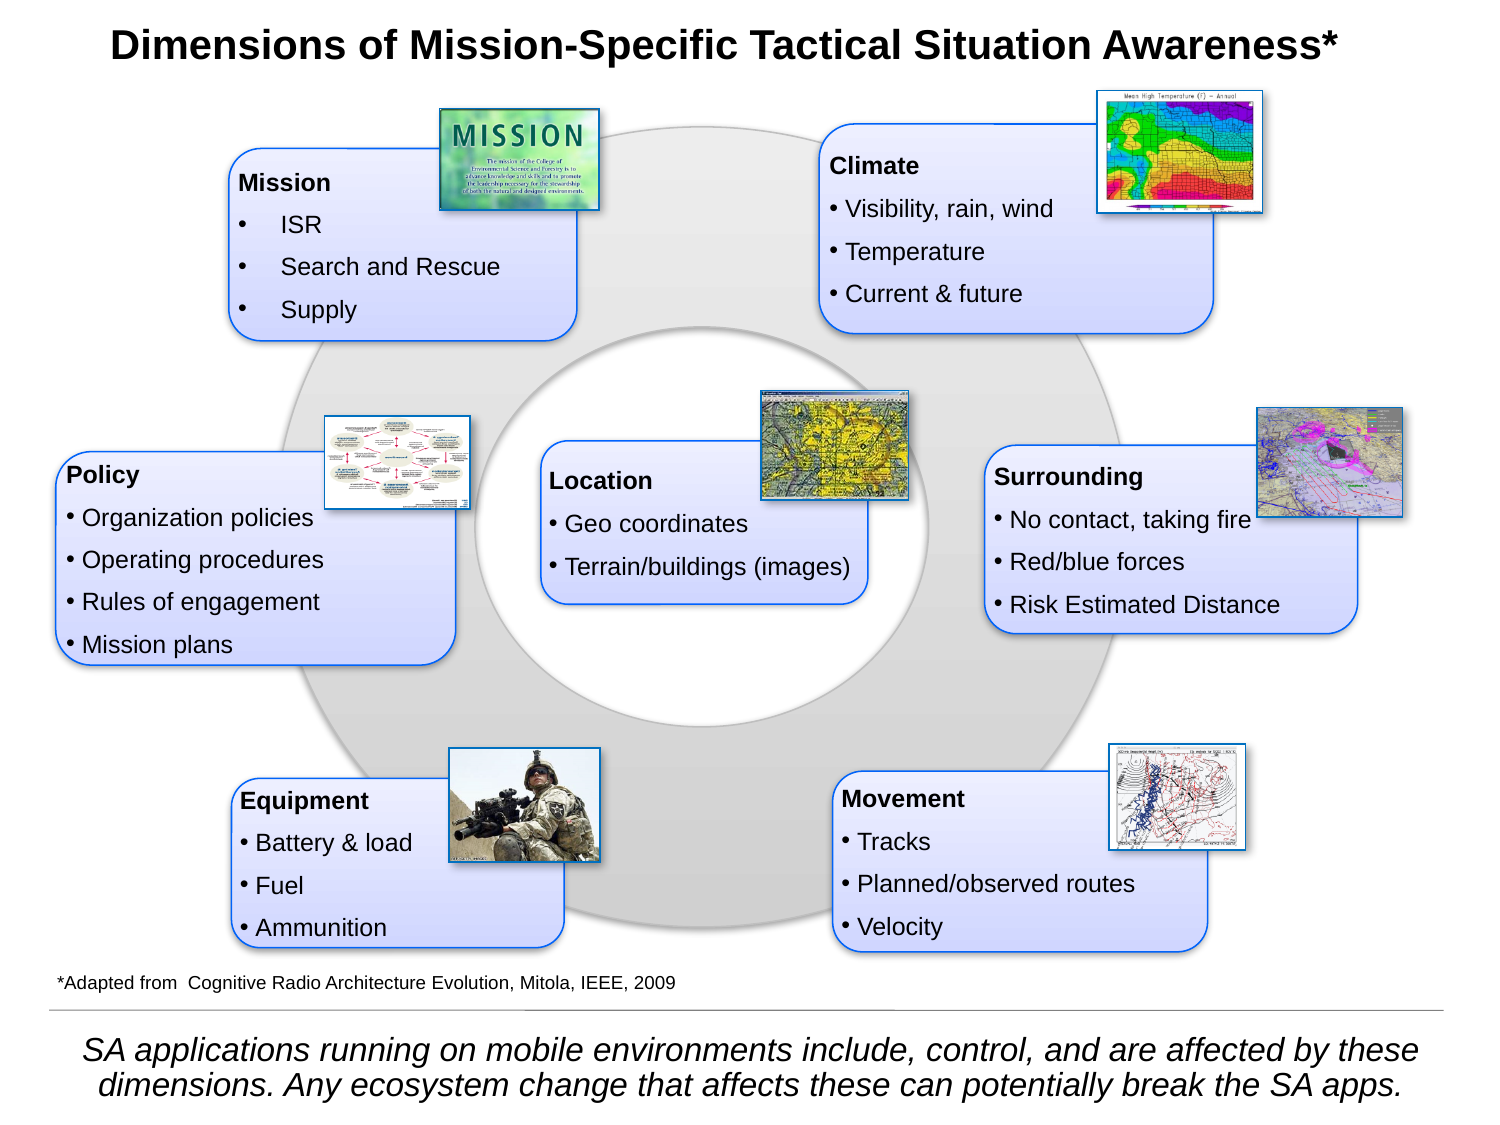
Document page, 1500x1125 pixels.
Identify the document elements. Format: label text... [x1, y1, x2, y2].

picture [1257, 407, 1403, 517]
text_box Equipment Battery & load Fuel Ammunition [230, 777, 565, 949]
text_box SA applications running on mobile environments include, control, and are affected by these dimensions. Any ecosystem change that affects these can potentially break the SA apps. [26, 1026, 1478, 1110]
text_box Surrounding No contact, taking fire Red/blue forces Risk Estimated Distance [983, 444, 1359, 635]
picture [439, 108, 599, 210]
text_box Location Geo coordinates Terrain/buildings (images) [540, 440, 869, 606]
text_box [282, 126, 1121, 928]
title Dimensions of Mission-Specific Tactical Situation Awareness* [55, 22, 1394, 70]
text_box Movement Tracks Planned/observed routes Velocity [831, 770, 1209, 953]
text_box Climate Visibility, rain, wind Temperature Current & future [818, 123, 1215, 335]
picture [761, 390, 909, 500]
picture [1109, 744, 1246, 850]
picture [1097, 90, 1262, 213]
text_box Mission ISR Search and Rescue Supply [228, 147, 578, 342]
picture [324, 416, 470, 509]
text_box Policy Organization policies Operating procedures Rules of engagement Mission plans [54, 450, 457, 666]
picture [449, 748, 600, 862]
text_box *Adapted from Cognitive Radio Architecture Evolution, Mitola, IEEE, 2009 [42, 963, 831, 1001]
